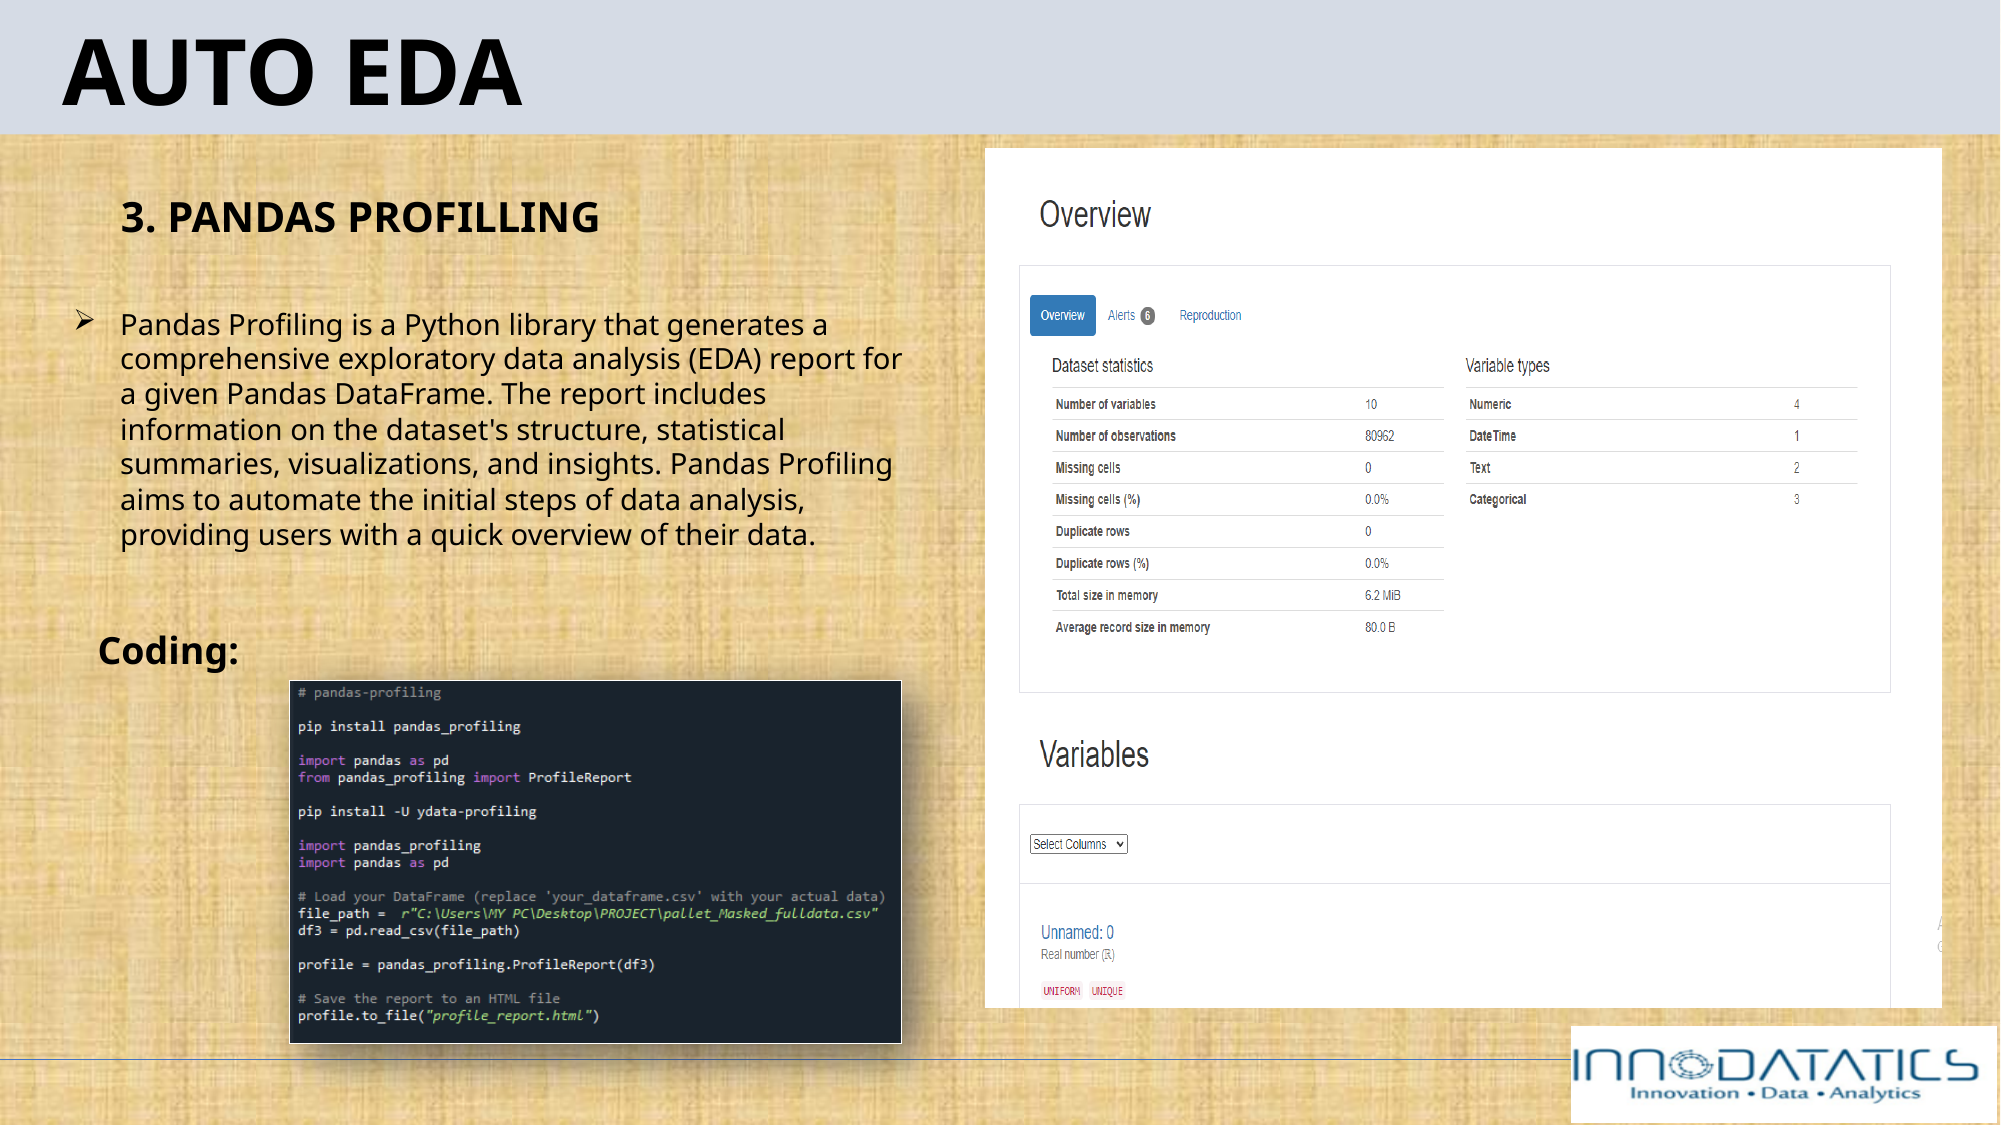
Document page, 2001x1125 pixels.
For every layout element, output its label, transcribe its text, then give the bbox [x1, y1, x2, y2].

title AUTO EDA [47, 0, 695, 178]
picture [0, 0, 2001, 1125]
text_box 3. PANDAS PROFILLING [106, 183, 636, 248]
text_box Coding: [82, 619, 290, 680]
text_box Pandas Profiling is a Python library that generates a comprehensive exploratory data analysis (EDA) report for a given Pandas DataFrame. The report includes information on the dataset's structure, statistical summaries, visualizations, and insights. Pandas Profiling aims to automate the initial steps of data analysis, providing users with a quick overview of their data. [58, 298, 932, 628]
